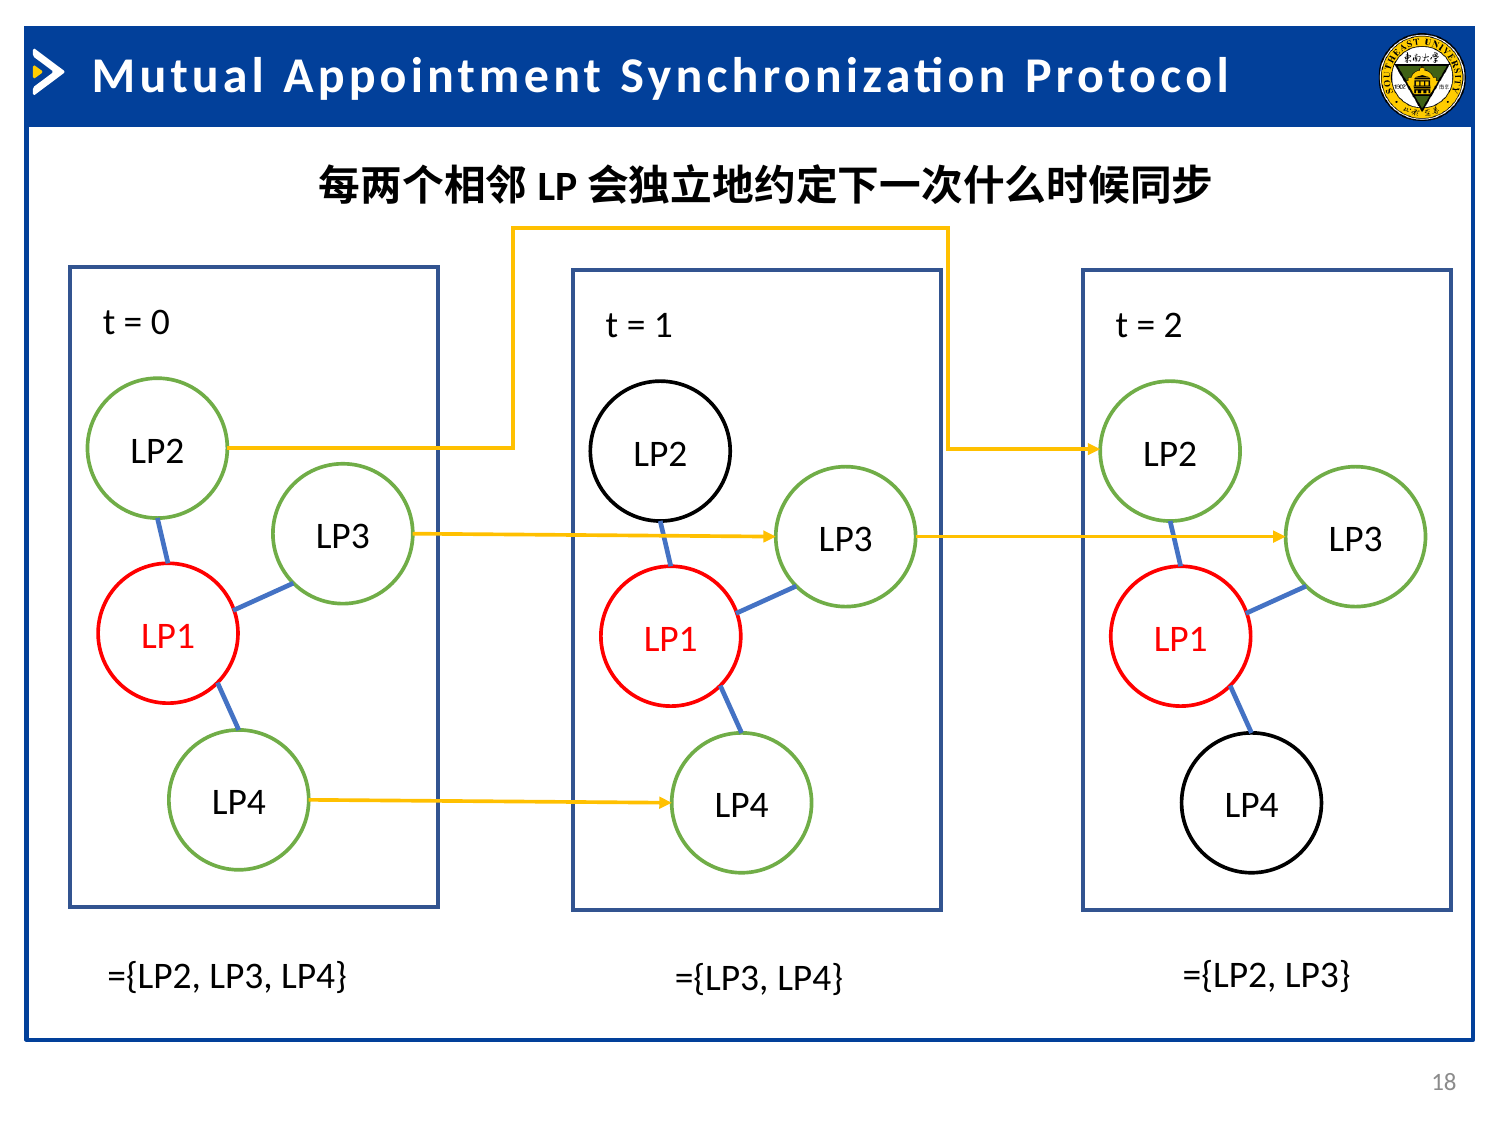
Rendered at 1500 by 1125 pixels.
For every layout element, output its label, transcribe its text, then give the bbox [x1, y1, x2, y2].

text_box t = 0 [88, 289, 186, 350]
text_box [735, 586, 797, 614]
slide_number 18 [1382, 1051, 1472, 1111]
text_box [1230, 685, 1252, 733]
text_box t = 2 [1101, 292, 1198, 353]
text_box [796, 227, 1101, 450]
text_box [69, 266, 439, 908]
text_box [1245, 586, 1307, 614]
picture [1378, 33, 1467, 121]
text_box 每两个相邻LP会独立地约定下一次什么时候同步 [303, 151, 1229, 217]
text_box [157, 518, 168, 564]
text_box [660, 537, 671, 567]
text_box [1082, 269, 1452, 911]
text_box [1170, 521, 1181, 536]
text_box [1170, 537, 1181, 567]
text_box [720, 685, 742, 733]
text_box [308, 799, 672, 803]
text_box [217, 682, 239, 730]
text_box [233, 583, 294, 611]
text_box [227, 228, 796, 449]
text_box [572, 449, 942, 911]
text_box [412, 533, 776, 537]
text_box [660, 521, 671, 533]
text_box Mutual Appointment Synchronization Protocol [76, 34, 1442, 110]
